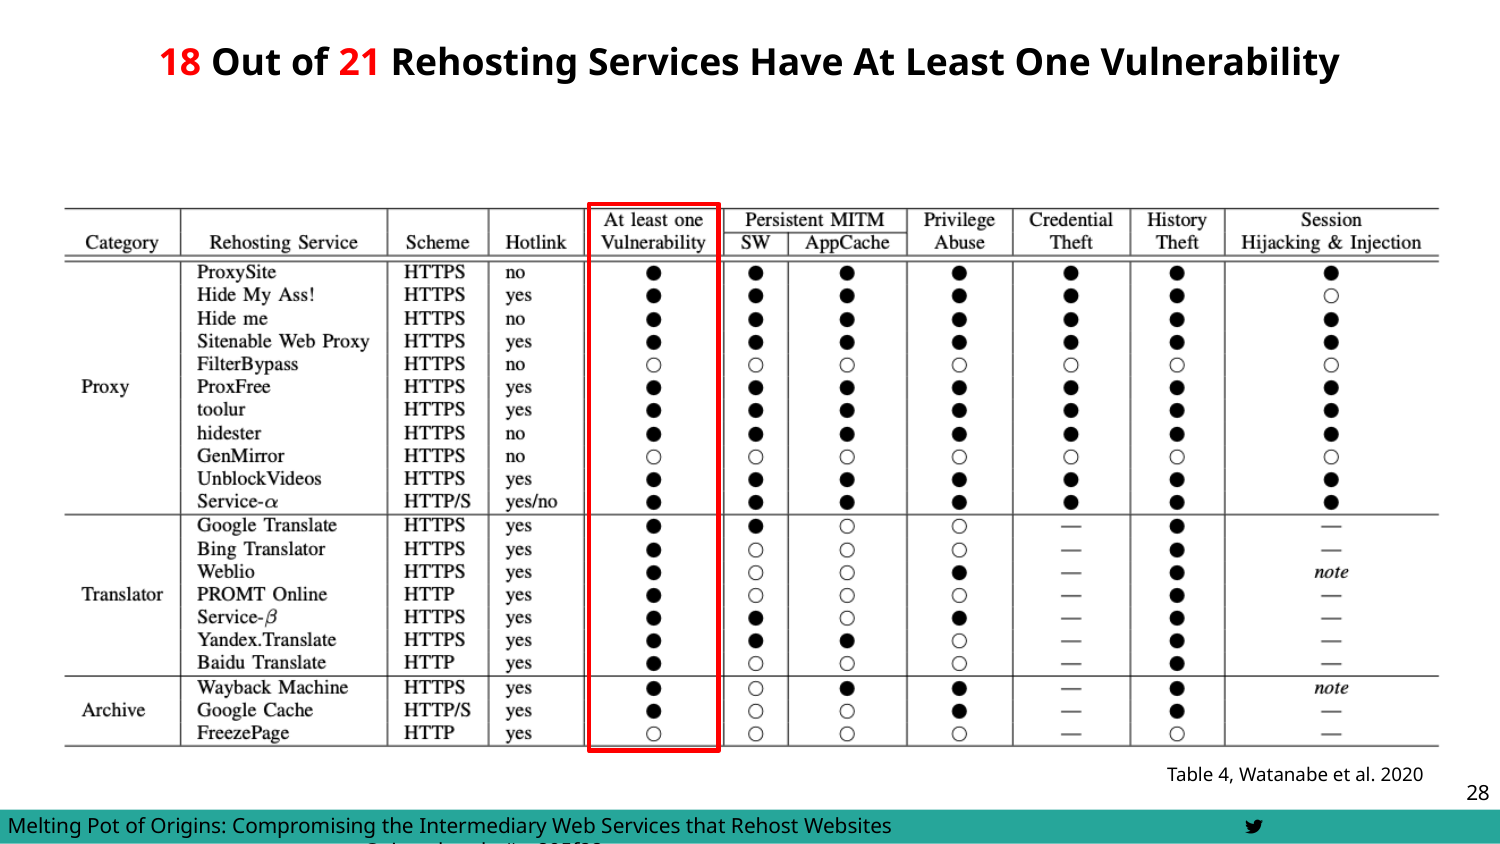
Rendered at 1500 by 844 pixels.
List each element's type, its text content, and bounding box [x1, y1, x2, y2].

picture [1245, 818, 1263, 835]
title 18 Out of 21 Rehosting Services Have At Least One Vulnerability [0, 23, 1500, 124]
slide_number ‹#› [1414, 761, 1500, 826]
picture [50, 200, 1450, 756]
text_box Table 4, Watanabe et al. 2020 [1077, 764, 1439, 796]
